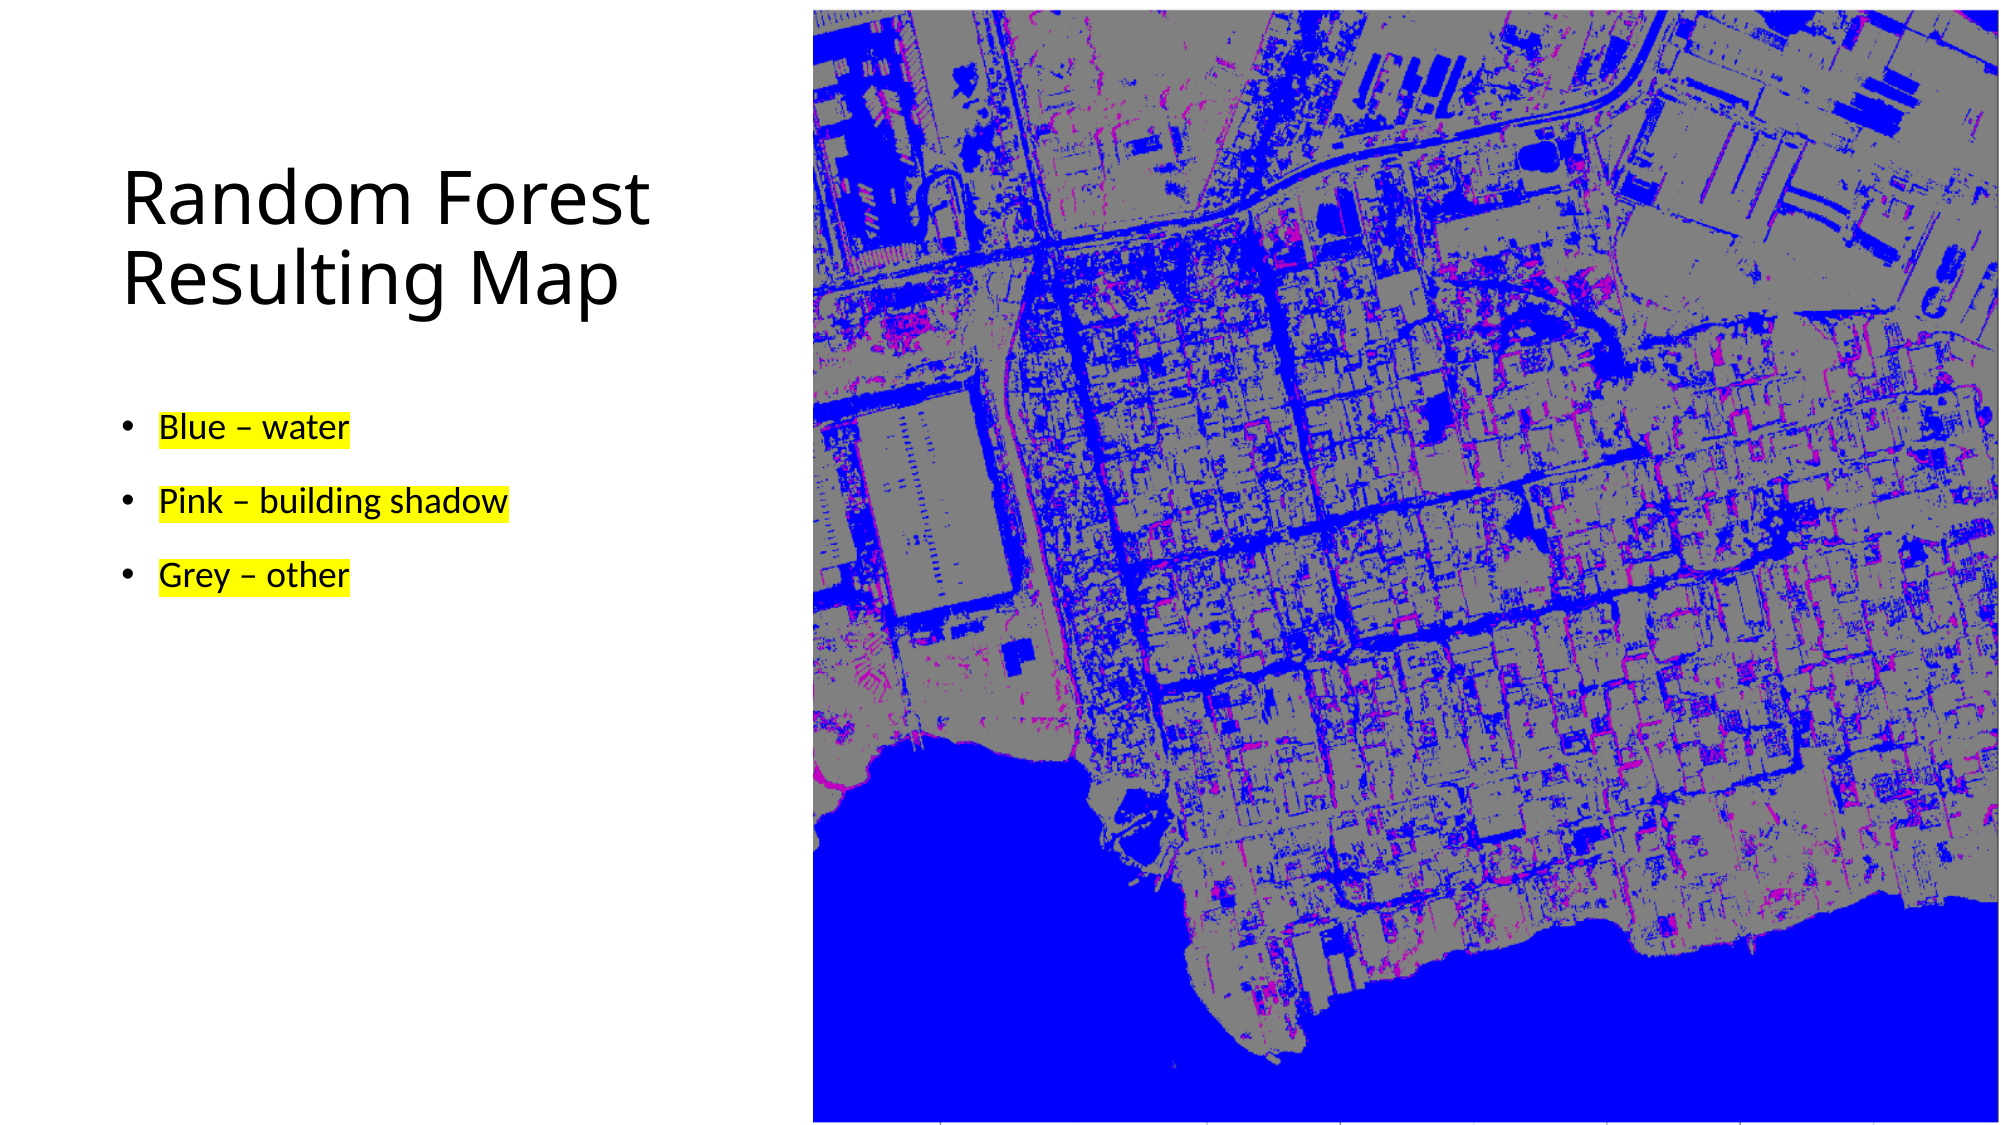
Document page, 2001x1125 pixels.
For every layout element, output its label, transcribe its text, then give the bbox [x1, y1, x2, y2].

list Blue – water Pink – building shadow Grey – other [106, 399, 706, 1021]
title Random Forest Resulting Map [106, 103, 706, 379]
picture [813, 0, 2000, 1125]
